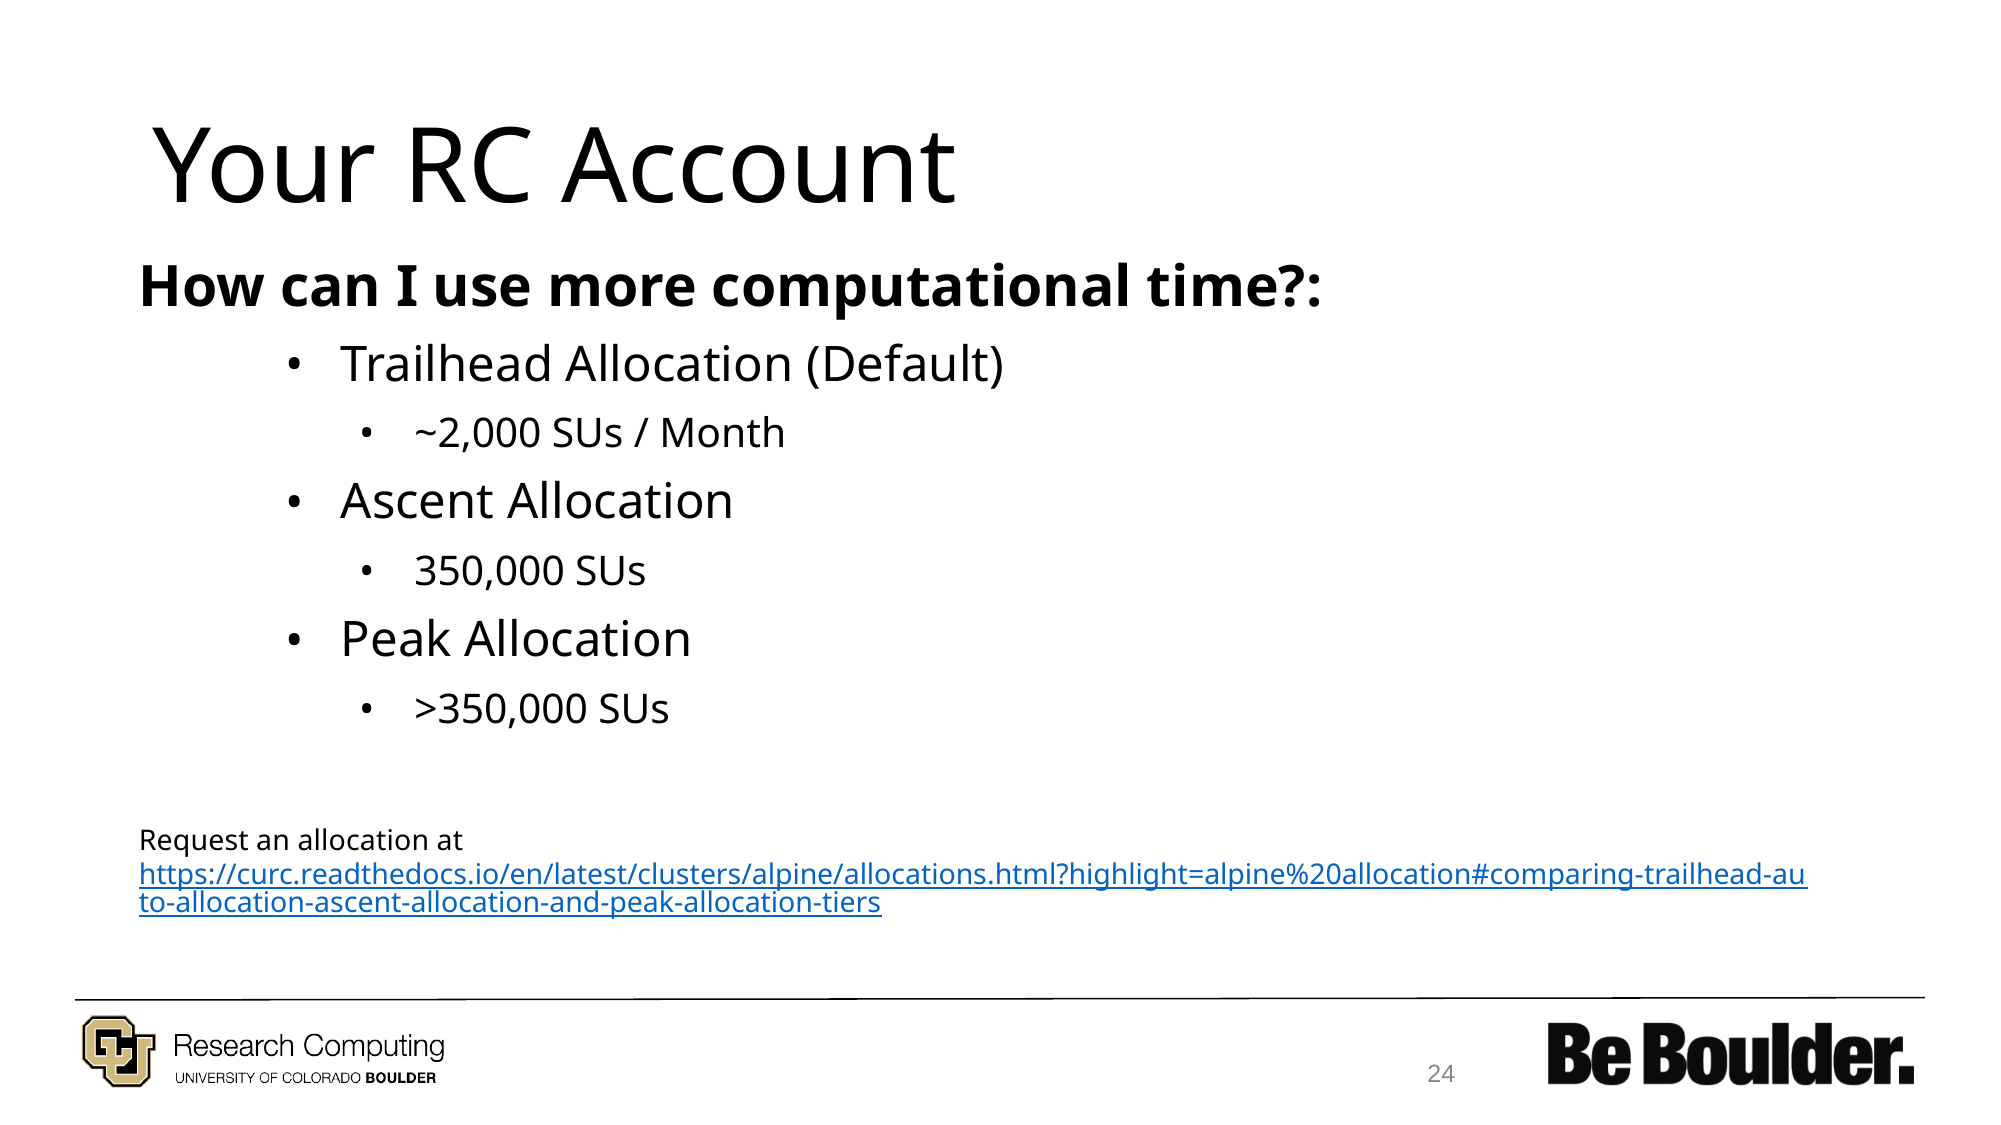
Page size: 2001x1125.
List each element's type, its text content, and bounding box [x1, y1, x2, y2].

title Your RC Account [137, 59, 1863, 278]
picture [1524, 1015, 1938, 1088]
slide_number 24 [1412, 1042, 1525, 1103]
list How can I use more computational time?: Trailhead Allocation (Default) ~2,000 SUs / Month Ascent Allocation 350,000 SUs Peak Allocation >350,000 SUs Request an allocation at https://curc.readthedocs.io/en/latest/clusters/alpine/allocations.html?highlight=alpine%20allocation#comparing-trailhead-auto-allocation-ascent-allocation-and-peak-allocation-tiers [123, 249, 1849, 933]
picture [81, 1015, 444, 1088]
